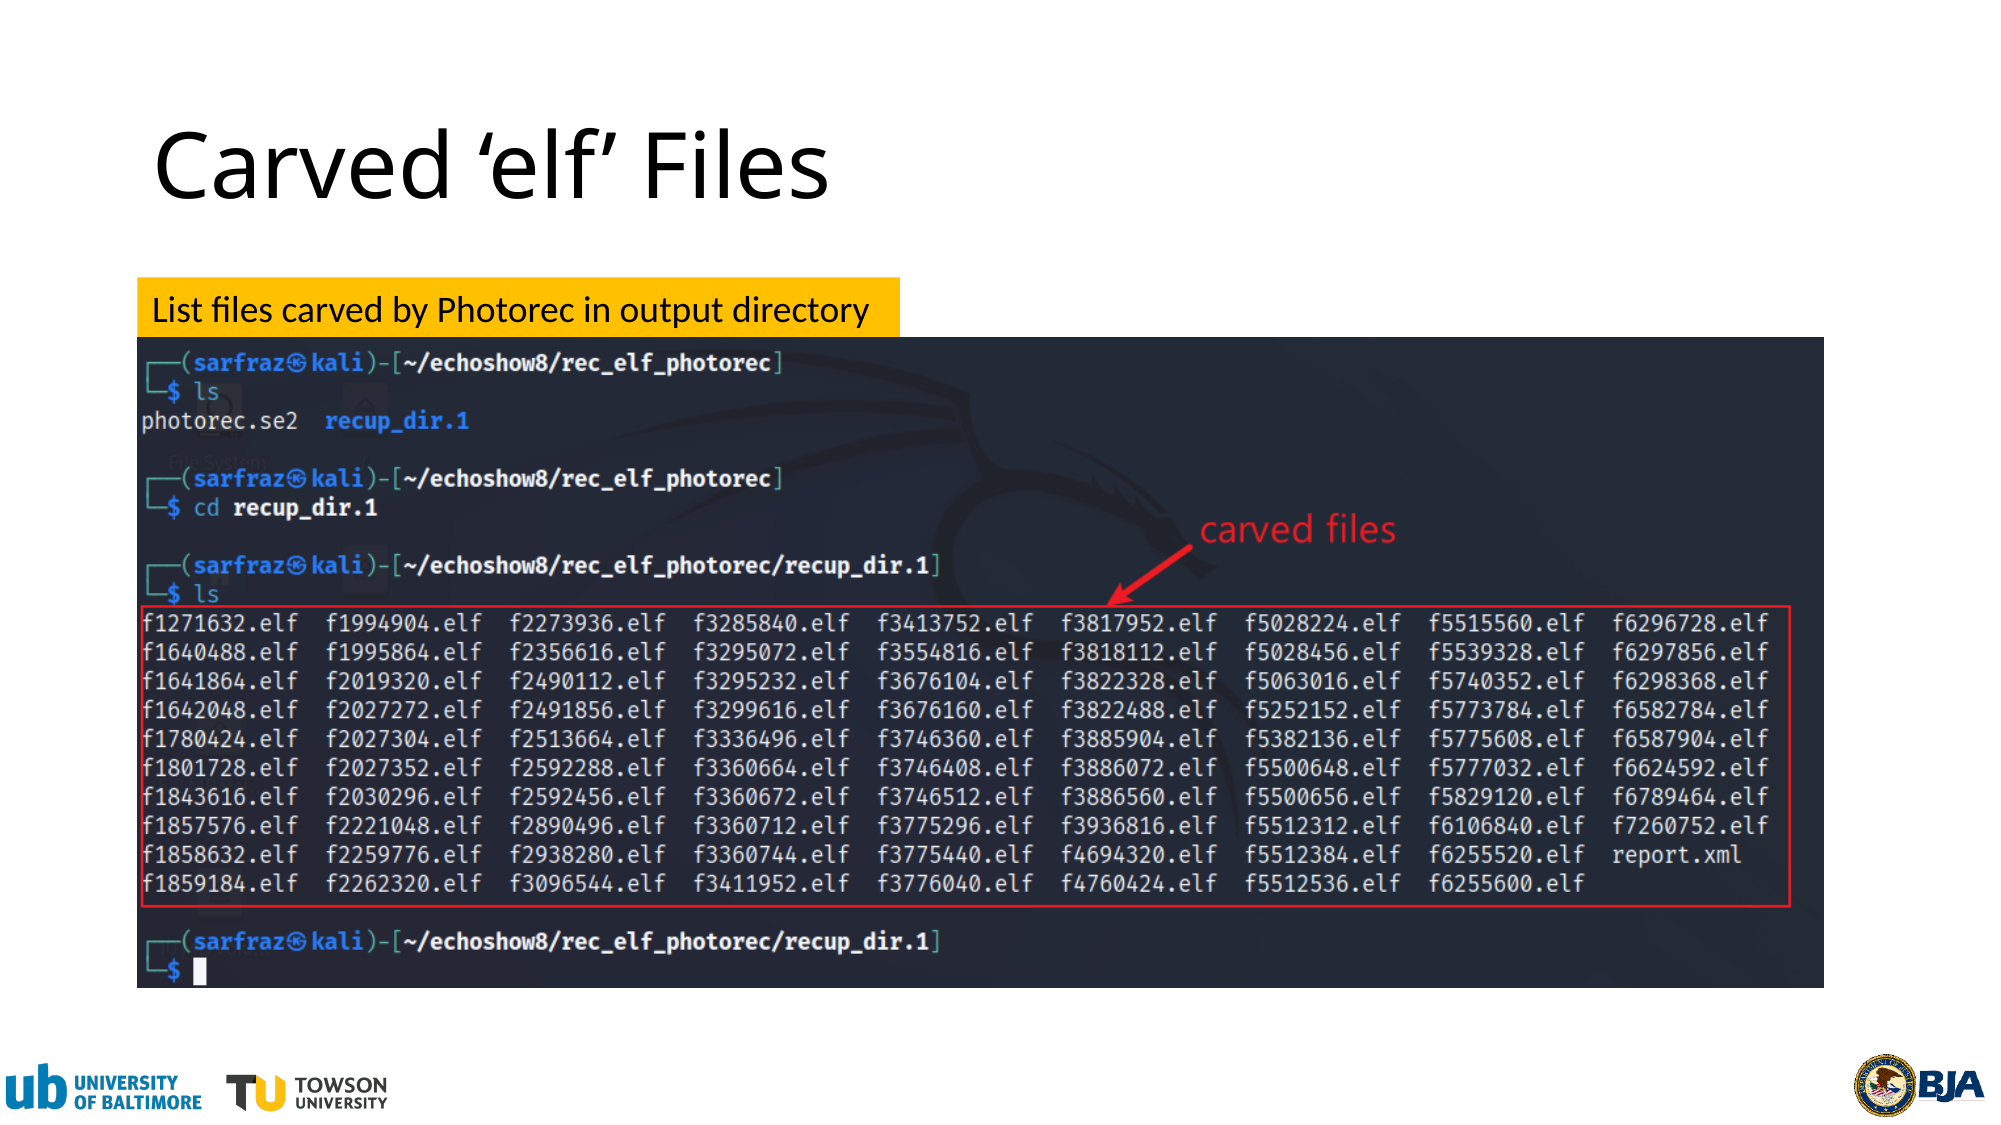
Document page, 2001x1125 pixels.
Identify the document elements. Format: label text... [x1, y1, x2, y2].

picture [1854, 1054, 1986, 1117]
picture [0, 1031, 407, 1125]
text_box List files carved by Photorec in output directory [137, 277, 900, 337]
title Carved ‘elf’ Files [137, 59, 1863, 278]
picture [137, 337, 1824, 988]
